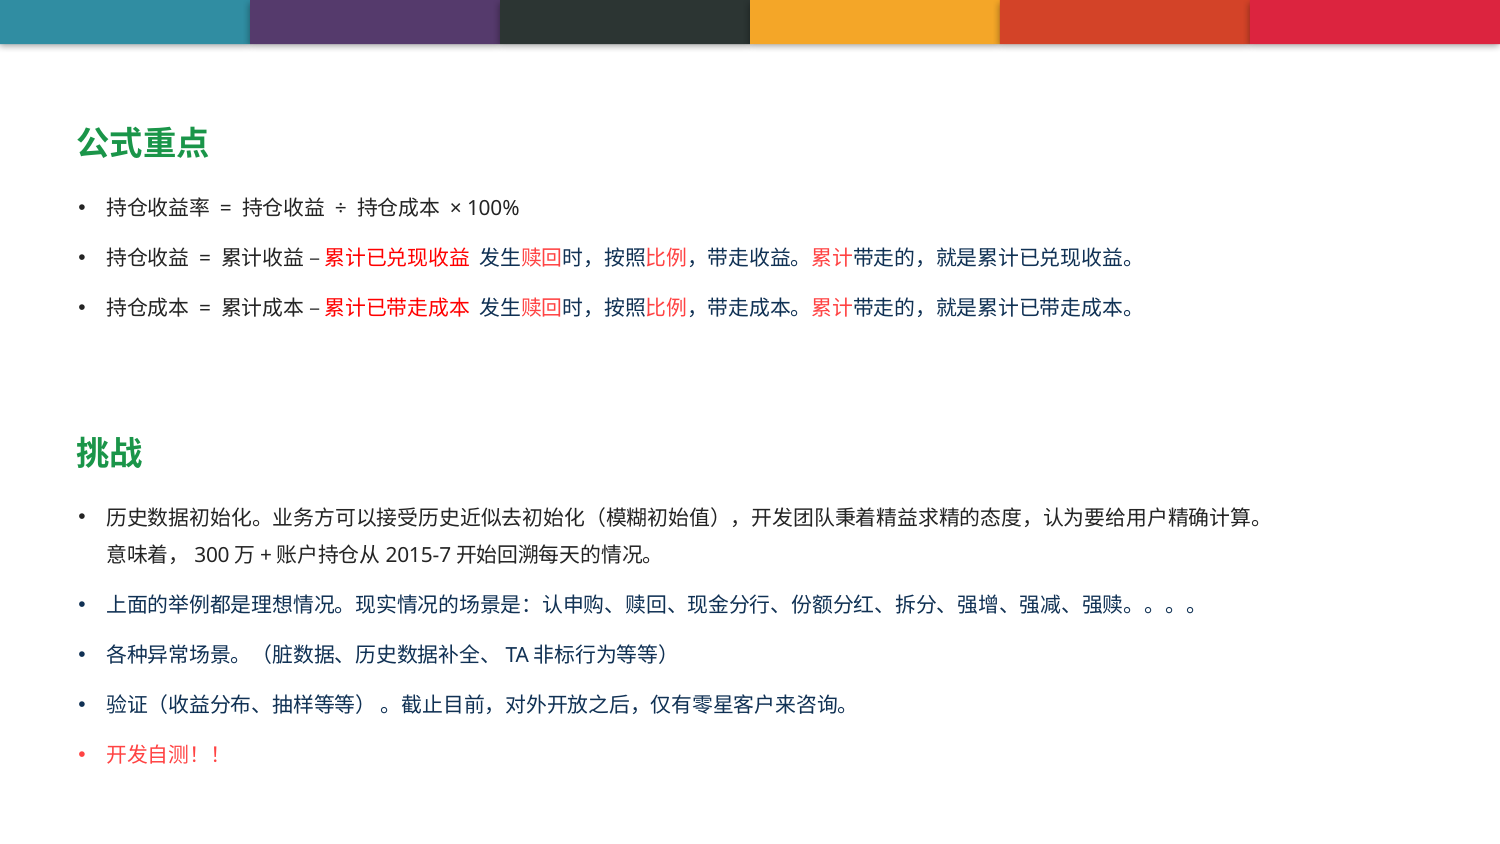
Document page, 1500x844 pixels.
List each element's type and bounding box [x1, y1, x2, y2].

text_box [61, 114, 1266, 328]
text_box [61, 424, 1266, 776]
text_box [0, 0, 1500, 45]
